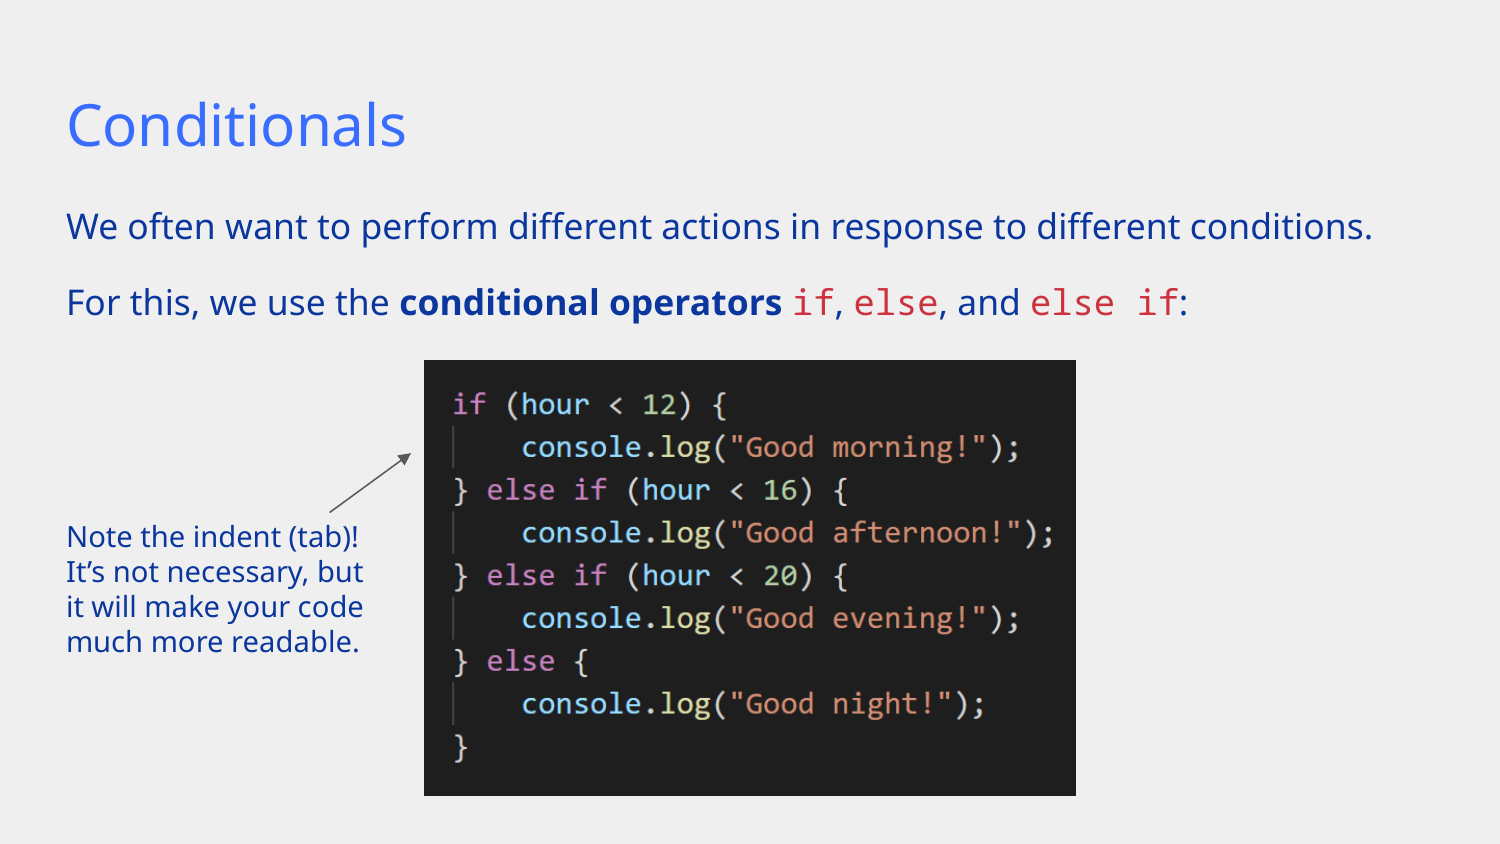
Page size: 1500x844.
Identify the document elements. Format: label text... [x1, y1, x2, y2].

text_box Note the indent (tab)! It’s not necessary, but it will make your code much more readable. [51, 503, 395, 652]
title Conditionals [51, 72, 1449, 167]
list We often want to perform different actions in response to different conditions. For this, we use the conditional operators if, else, and else if: [51, 189, 1449, 803]
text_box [329, 452, 412, 513]
picture [423, 360, 1077, 796]
